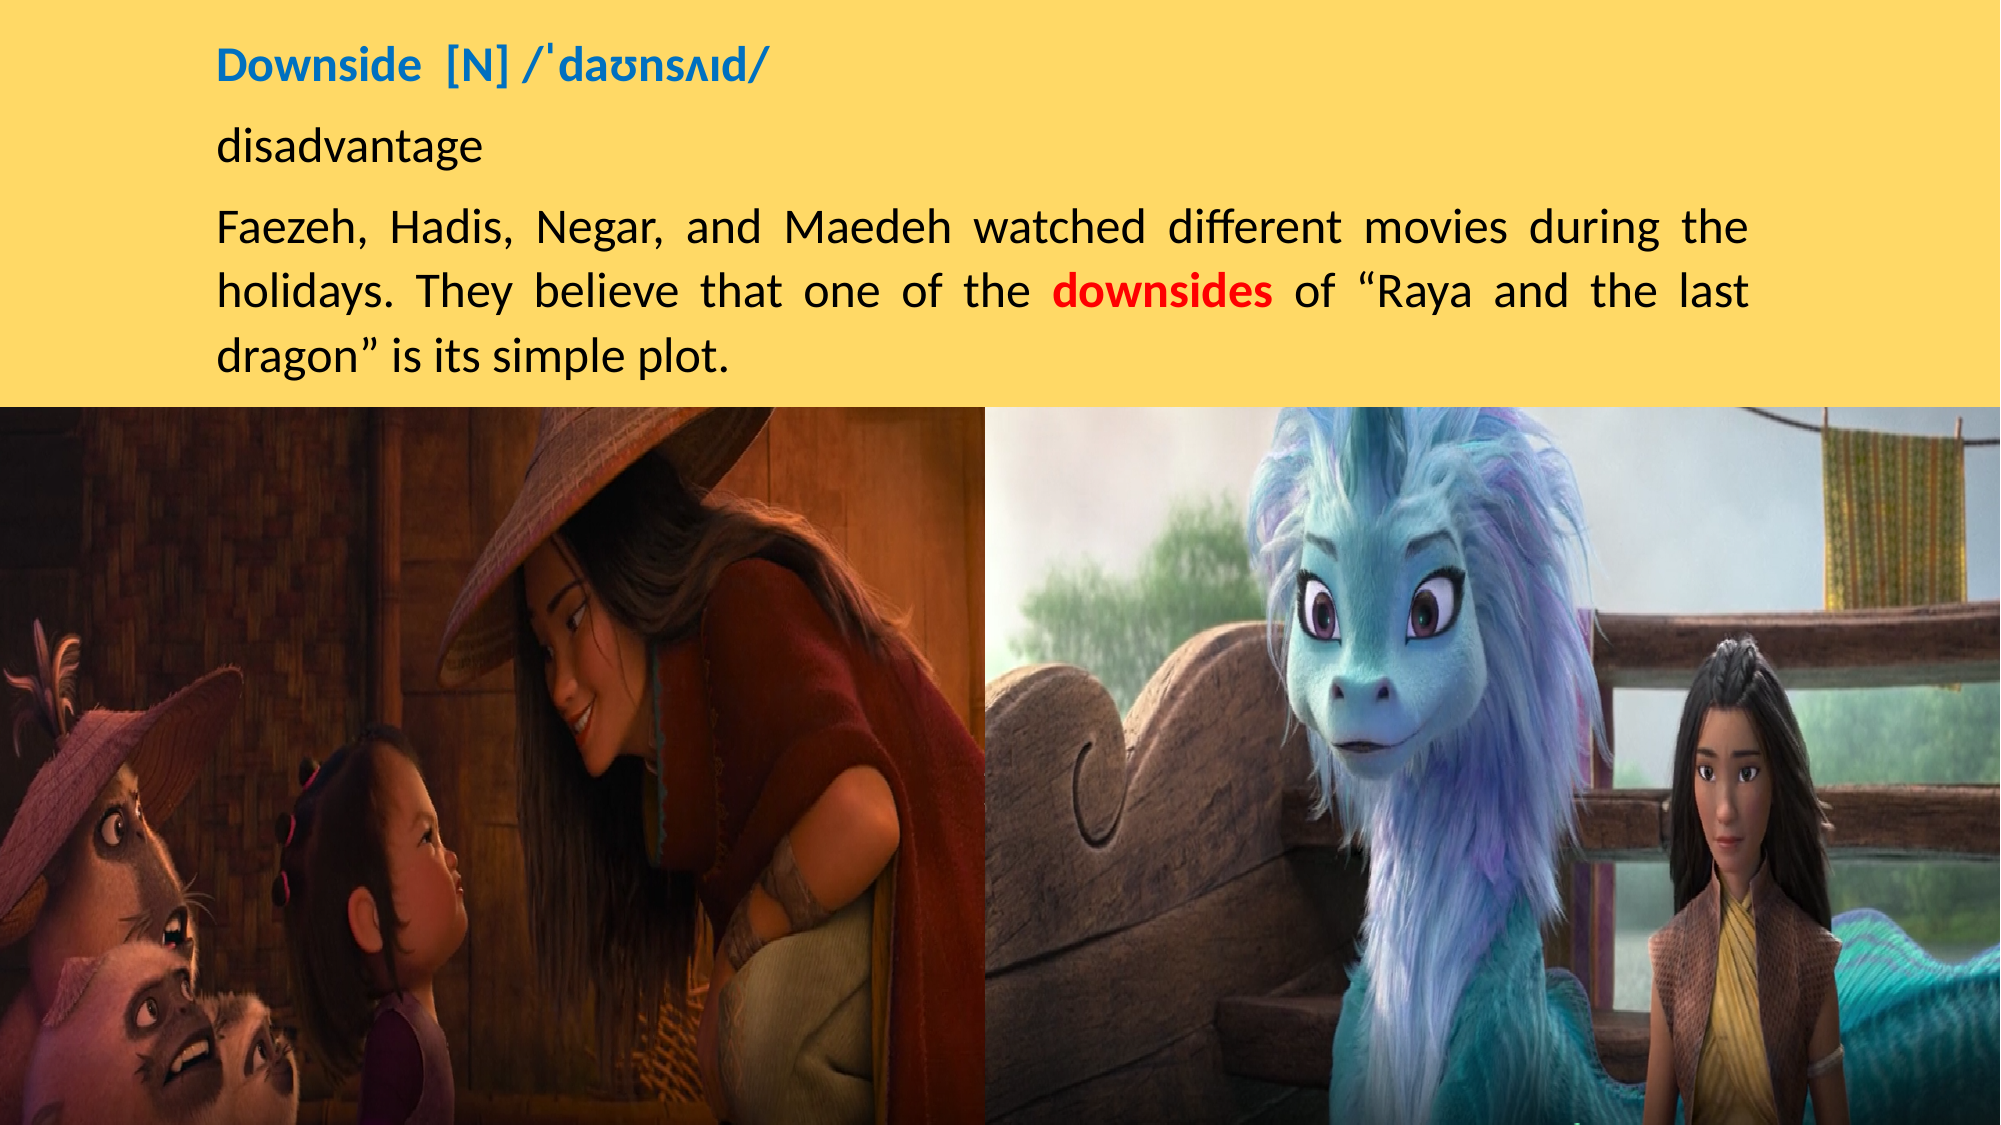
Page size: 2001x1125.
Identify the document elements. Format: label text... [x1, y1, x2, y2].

picture [0, 407, 2000, 1125]
text_box Downside [N] /ˈdaʊnsʌɪd/ disadvantage Faezeh, Hadis, Negar, and Maedeh watched different movies during the holidays. They believe that one of the downsides of “Raya and the last dragon” is its simple plot. [201, 20, 1765, 390]
